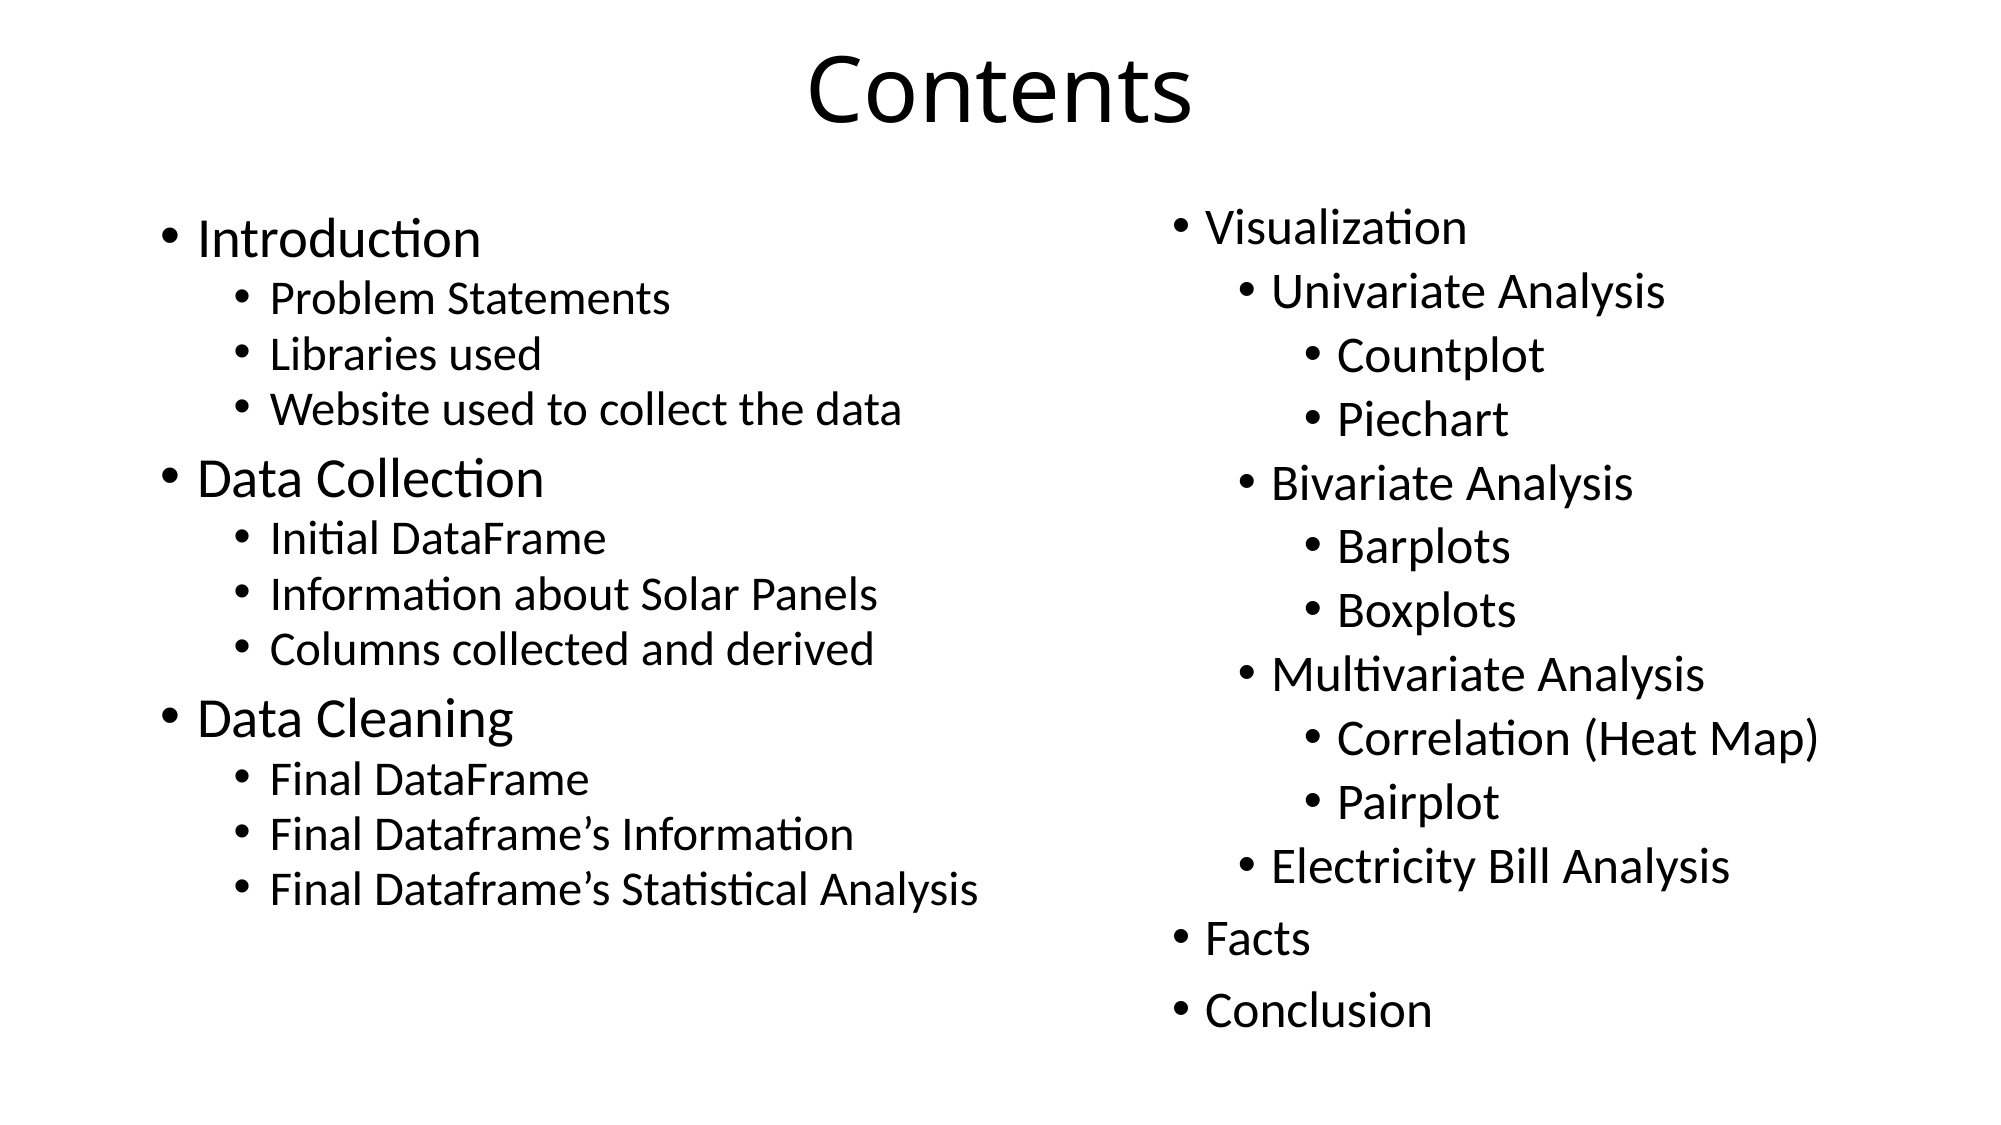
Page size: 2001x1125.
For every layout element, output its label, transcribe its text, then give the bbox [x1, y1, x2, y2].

title Contents [136, 27, 1863, 159]
list Introduction Problem Statements Libraries used Website used to collect the data Data Collection Initial DataFrame Information about Solar Panels Columns collected and derived Data Cleaning Final DataFrame Final Dataframe’s Information Final Dataframe’s Statistical Analysis [152, 205, 1002, 972]
text_box Visualization Univariate Analysis Countplot Piechart Bivariate Analysis Barplots Boxplots Multivariate Analysis Correlation (Heat Map) Pairplot Electricity Bill Analysis Facts Conclusion [1164, 192, 2000, 1125]
